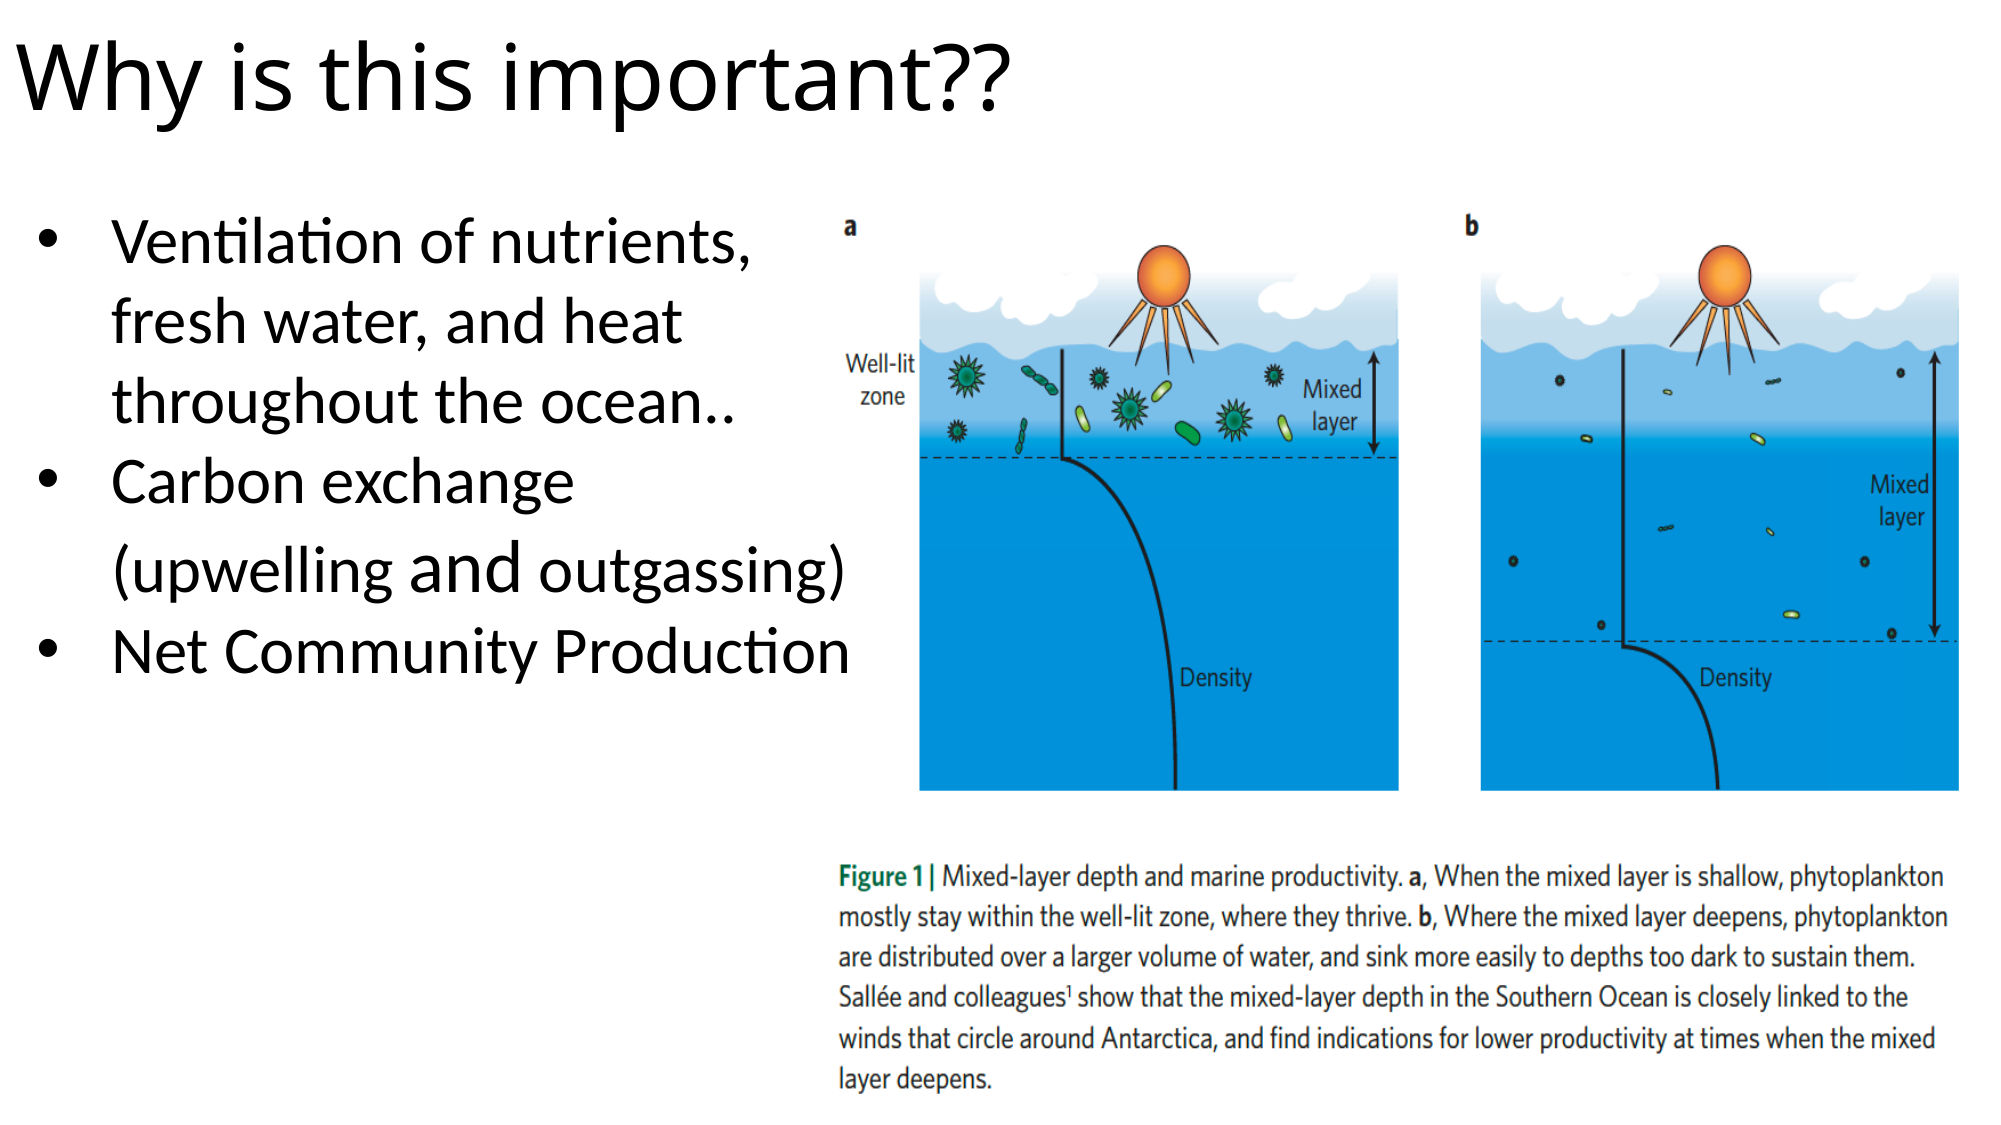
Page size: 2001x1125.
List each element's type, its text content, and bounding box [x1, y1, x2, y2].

text_box Ventilation of nutrients, fresh water, and heat throughout the ocean.. Carbon exchange (upwelling and outgassing) Net Community Production [21, 189, 818, 775]
title Why is this important?? [0, 0, 1725, 190]
picture [818, 189, 2000, 1106]
